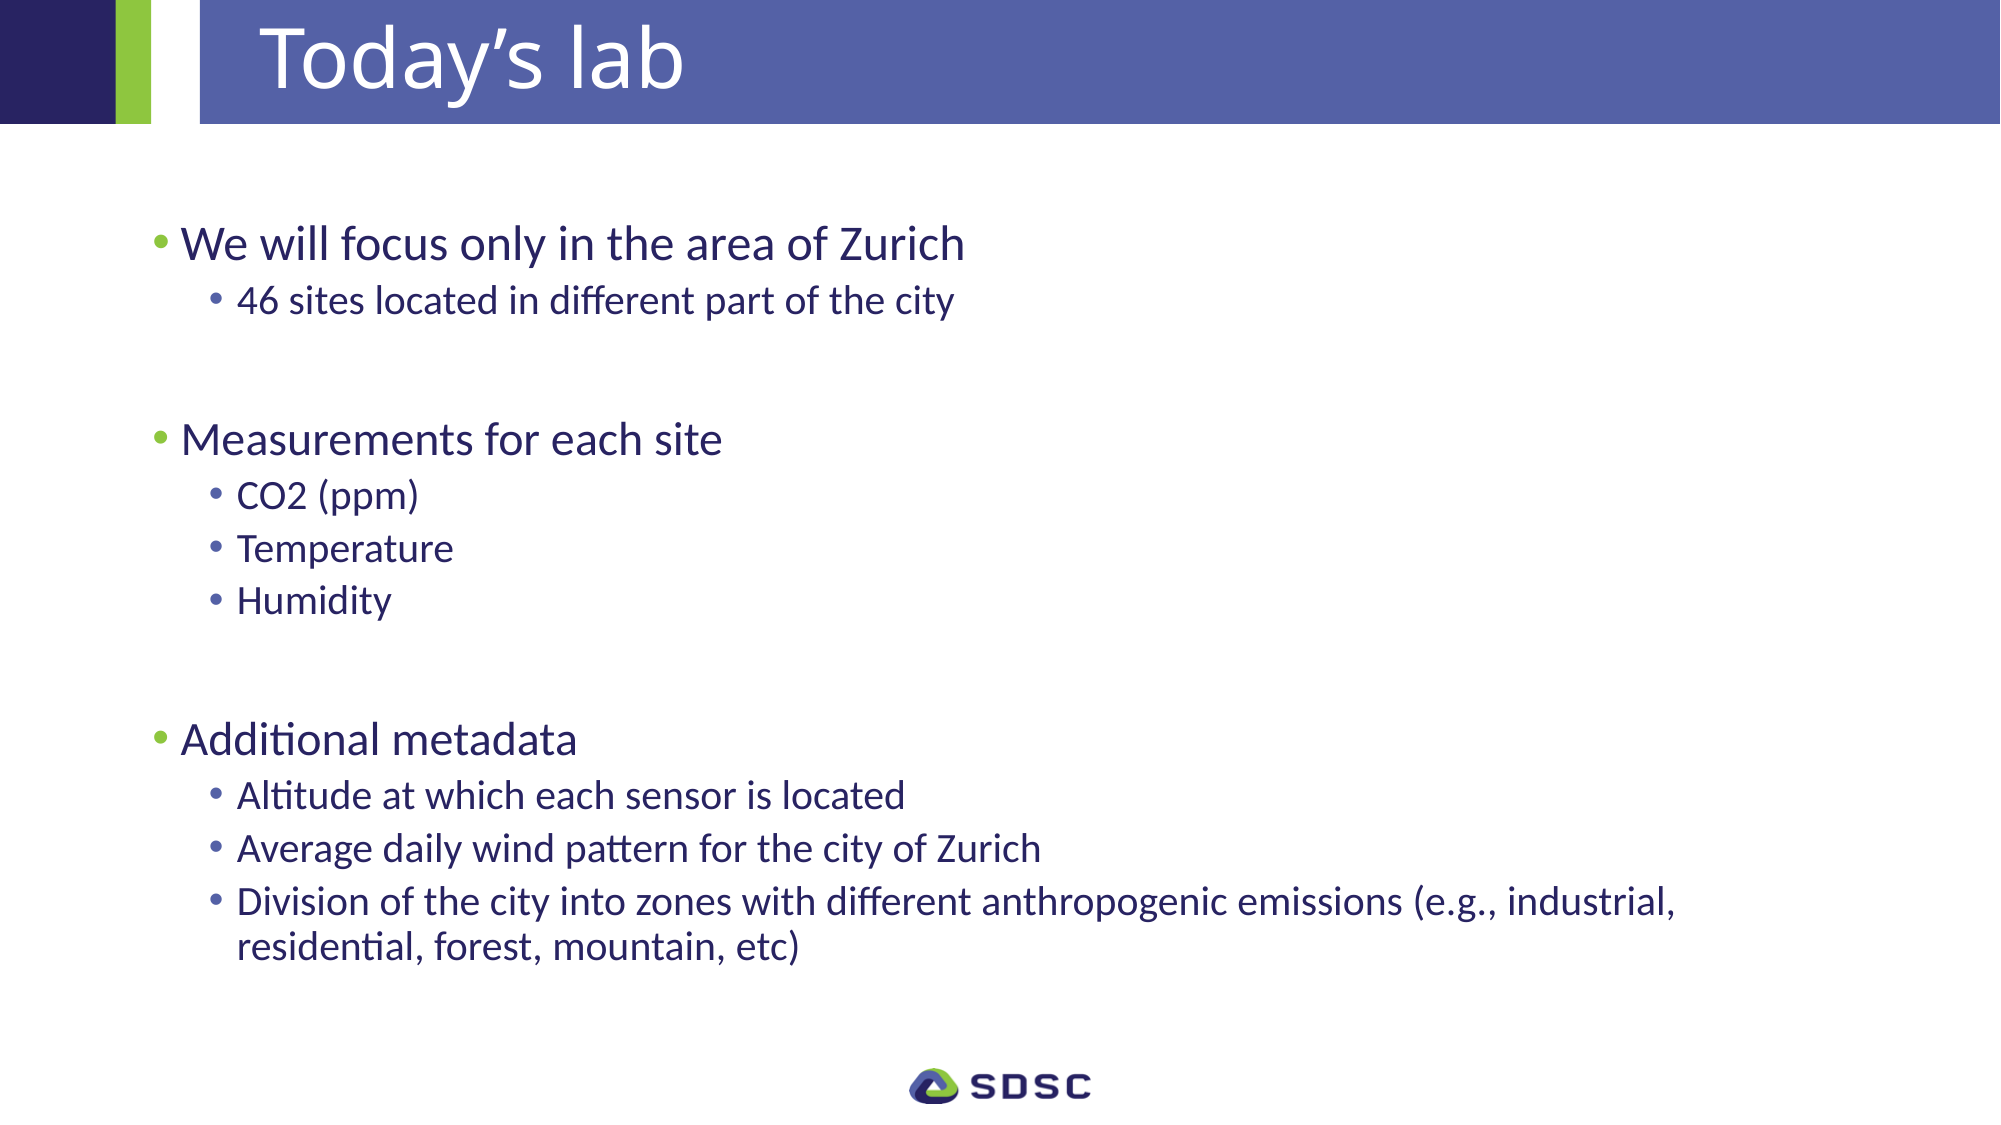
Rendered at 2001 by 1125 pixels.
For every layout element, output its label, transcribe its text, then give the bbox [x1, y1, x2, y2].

title Today’s lab [200, 0, 2000, 124]
list We will focus only in the area of Zurich 46 sites located in different part of the city Measurements for each site CO2 (ppm) Temperature Humidity Additional metadata Altitude at which each sensor is located Average daily wind pattern for the city of Zurich Division of the city into zones with different anthropogenic emissions (e.g., industrial, residential, forest, mountain, etc) [137, 209, 1863, 1014]
picture [909, 1068, 1091, 1104]
